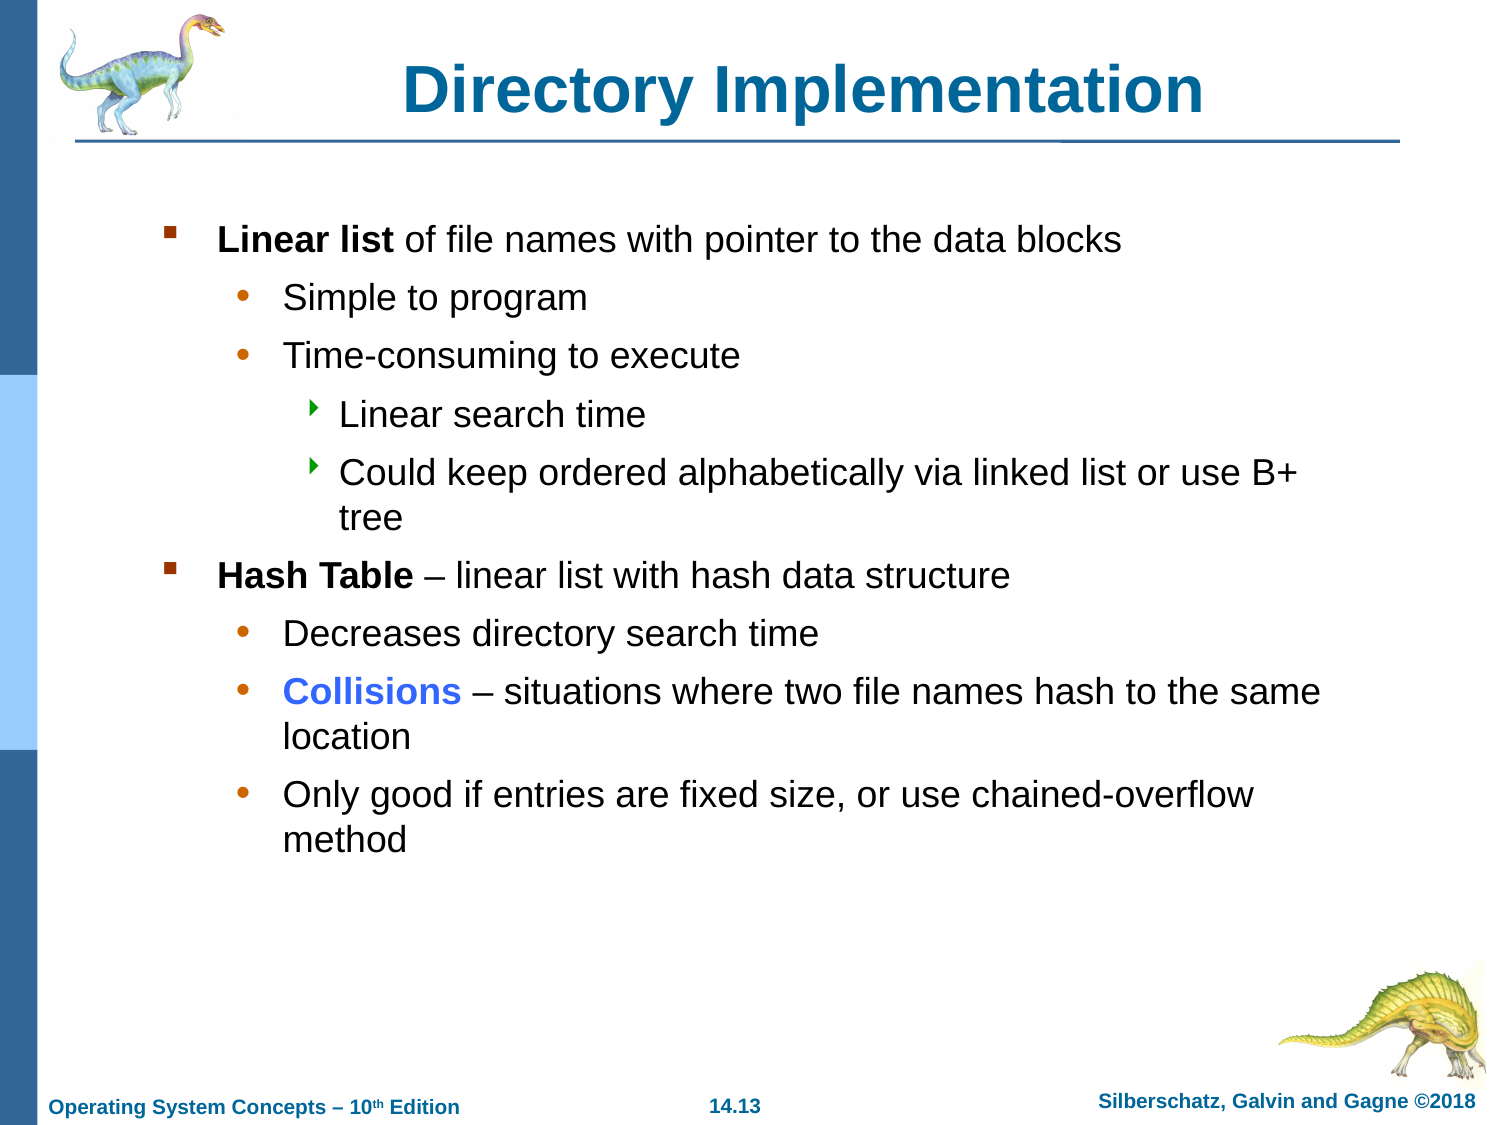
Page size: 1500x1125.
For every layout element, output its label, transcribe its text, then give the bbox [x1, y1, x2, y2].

picture [46, 0, 243, 149]
title Directory Implementation [183, 38, 1425, 134]
list Linear list of file names with pointer to the data blocks Simple to program Time-consuming to execute Linear search time Could keep ordered alphabetically via linked list or use B+ tree Hash Table – linear list with hash data structure Decreases directory search time Collisions – situations where two file names hash to the same location Only good if entries are fixed size, or use chained-overflow method [145, 207, 1388, 951]
picture [1275, 959, 1486, 1090]
